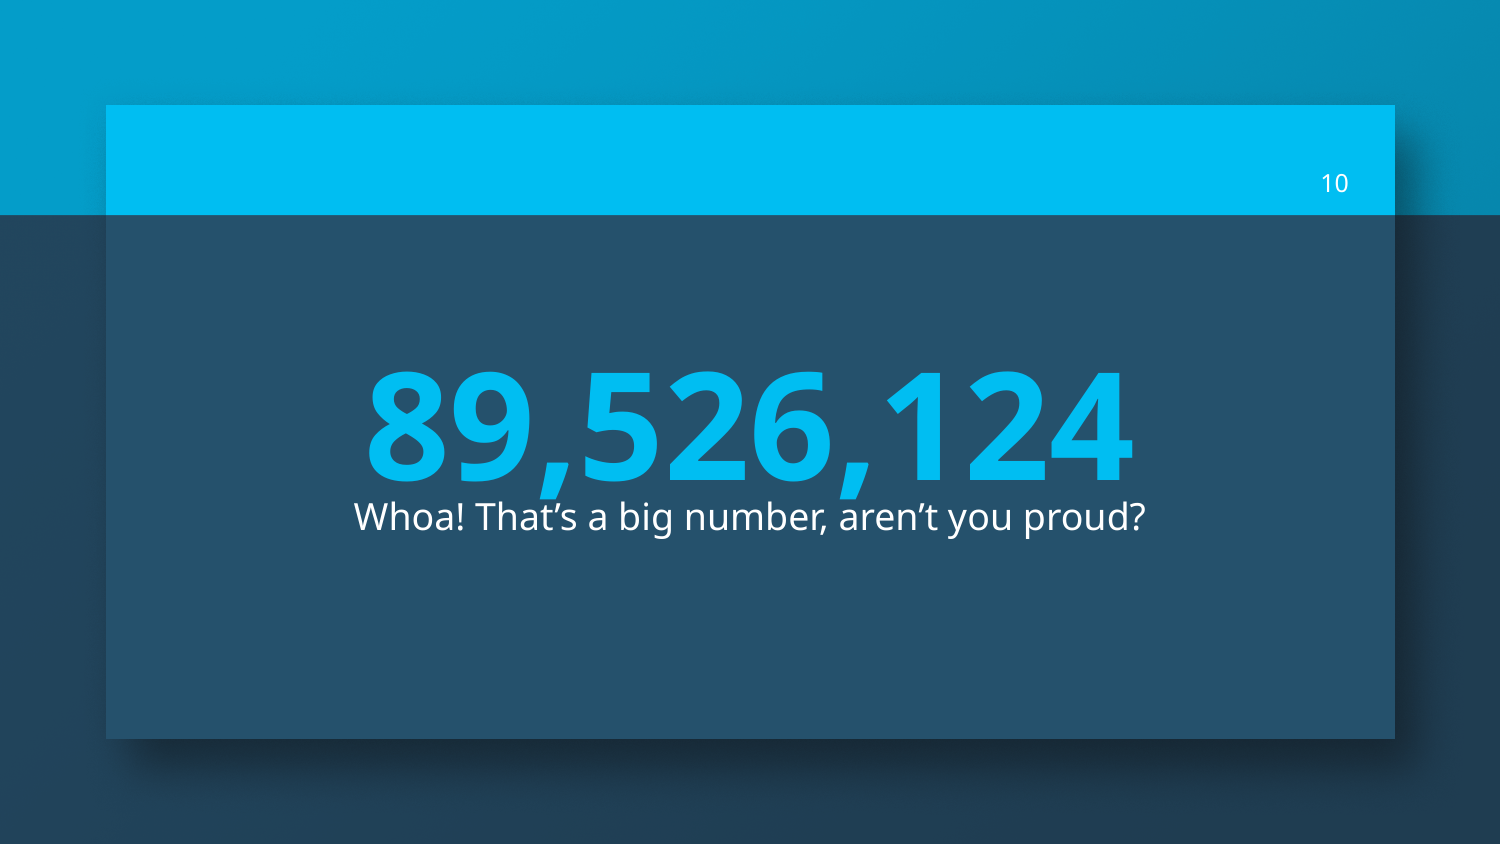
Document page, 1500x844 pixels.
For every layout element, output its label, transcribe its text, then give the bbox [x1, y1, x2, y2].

slide_number 10 [1273, 106, 1364, 217]
picture [0, 216, 1500, 844]
title 89,526,124 [226, 334, 1274, 478]
subtitle Whoa! That’s a big number, aren’t you proud? [226, 478, 1274, 608]
